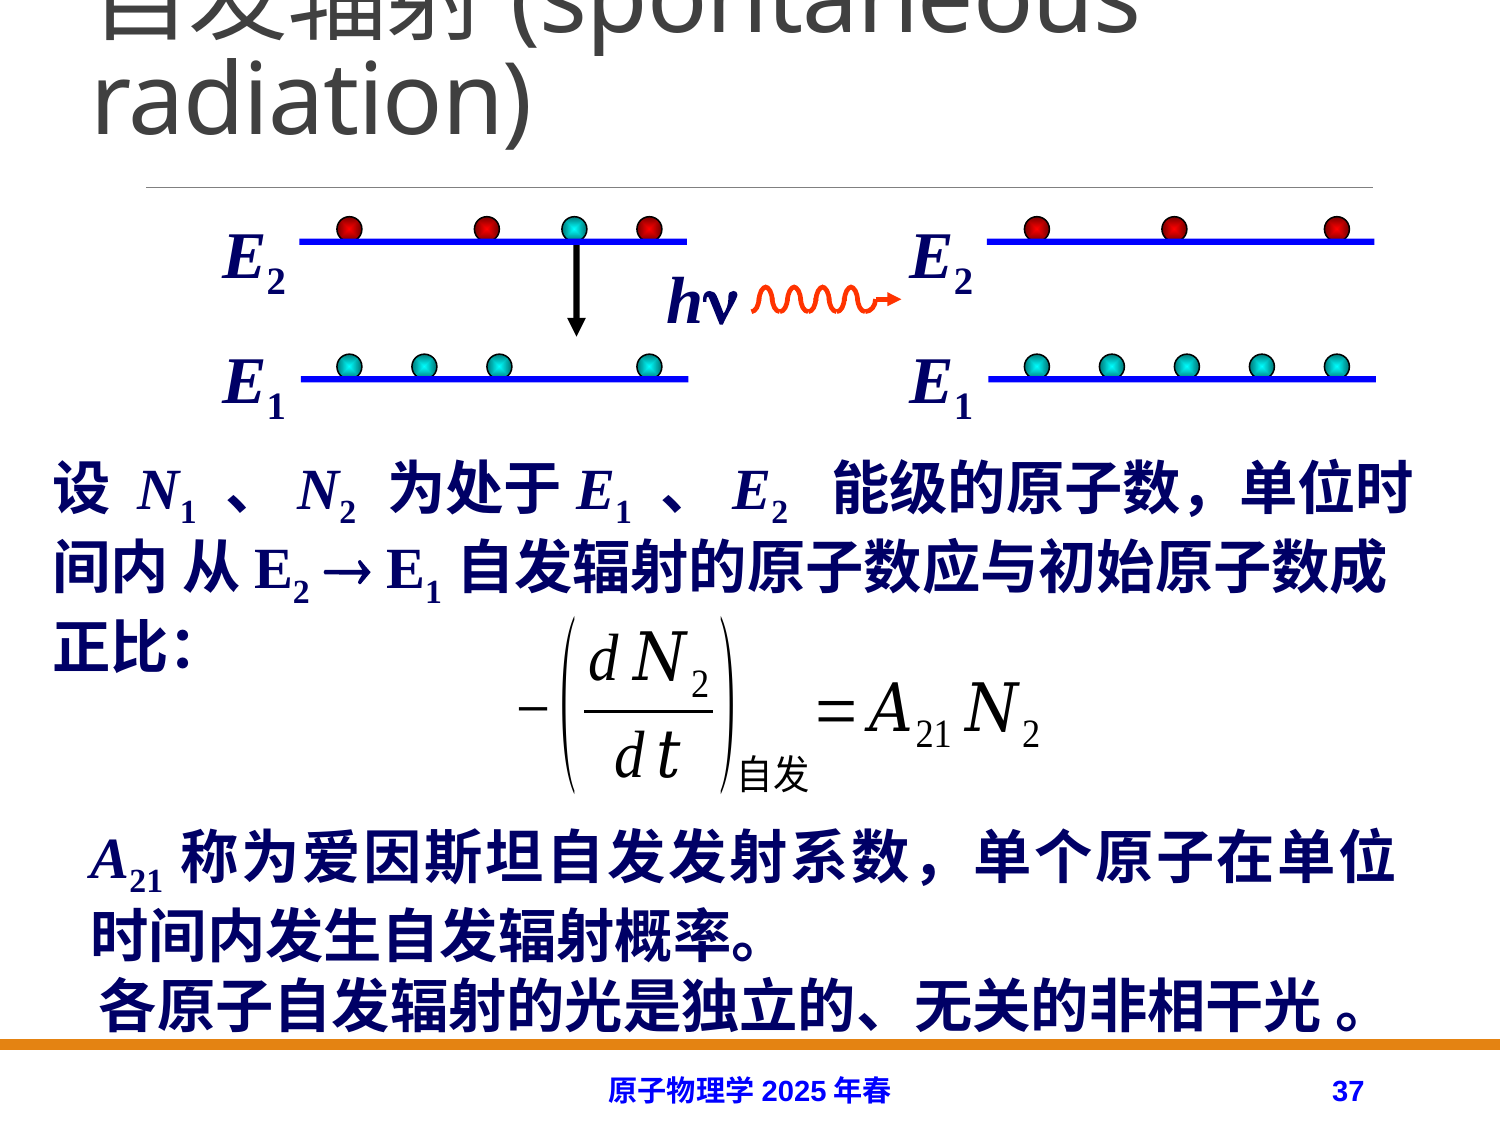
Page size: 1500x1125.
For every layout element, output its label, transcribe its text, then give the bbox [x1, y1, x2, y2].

text_box 设 N1 、N2 为处于E1 、E2 能级的原子数，单位时间内 从E2  E1自发辐射的原子数应与初始原子数成正比： [37, 443, 1450, 688]
title 自发辐射(spontaneous radiation) [75, 8, 1438, 163]
footer 原子物理学2025年春 [453, 1059, 1047, 1120]
text_box 各原子自发辐射的光是独立的、无关的非相干光 。 [84, 962, 1409, 1047]
slide_number 37 [1218, 1059, 1380, 1120]
text_box A21称为爱因斯坦自发发射系数，单个原子在单位时间内发生自发辐射概率。 [75, 812, 1413, 977]
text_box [204, 203, 1377, 426]
